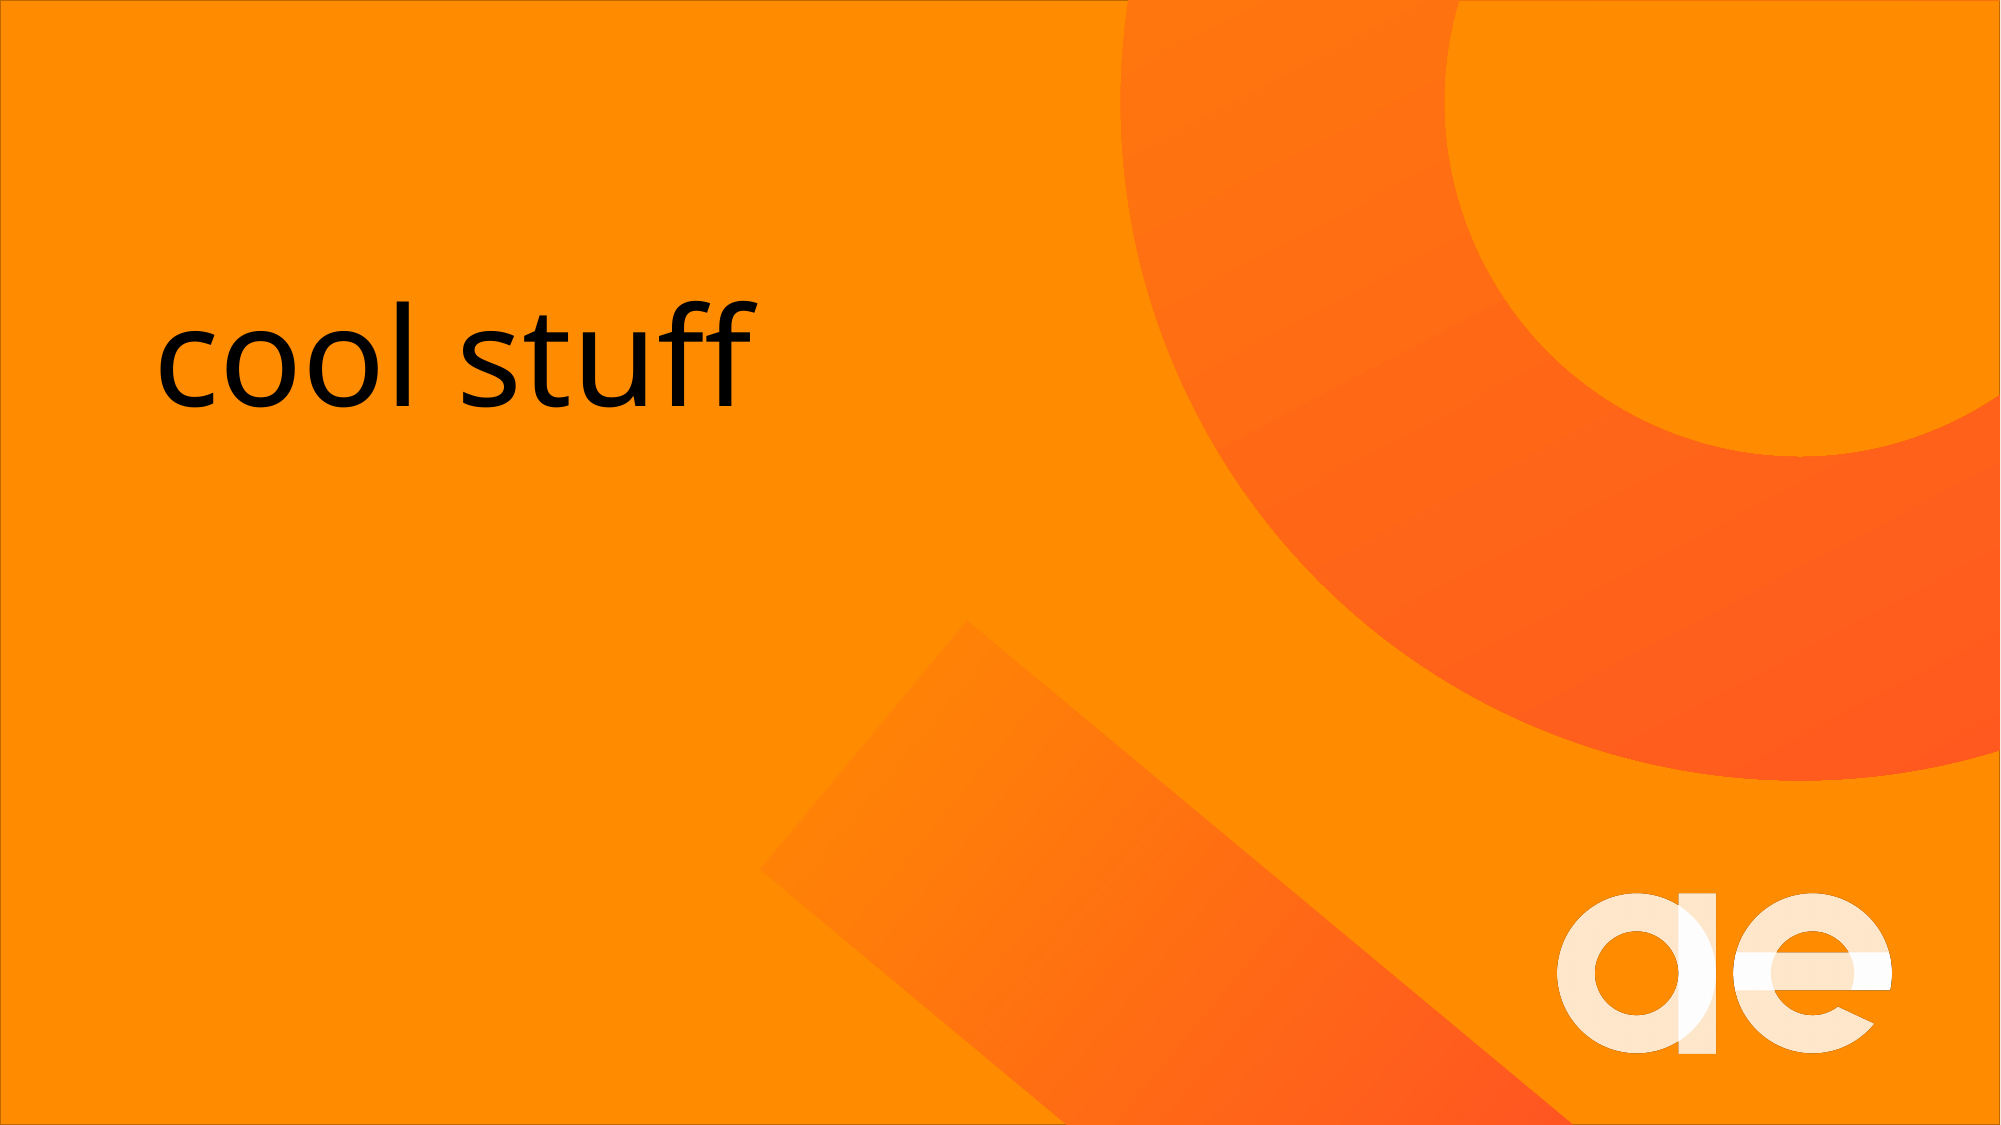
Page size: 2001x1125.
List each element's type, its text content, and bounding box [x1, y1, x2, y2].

picture [1557, 893, 1892, 1054]
title cool stuff [138, 131, 1397, 444]
